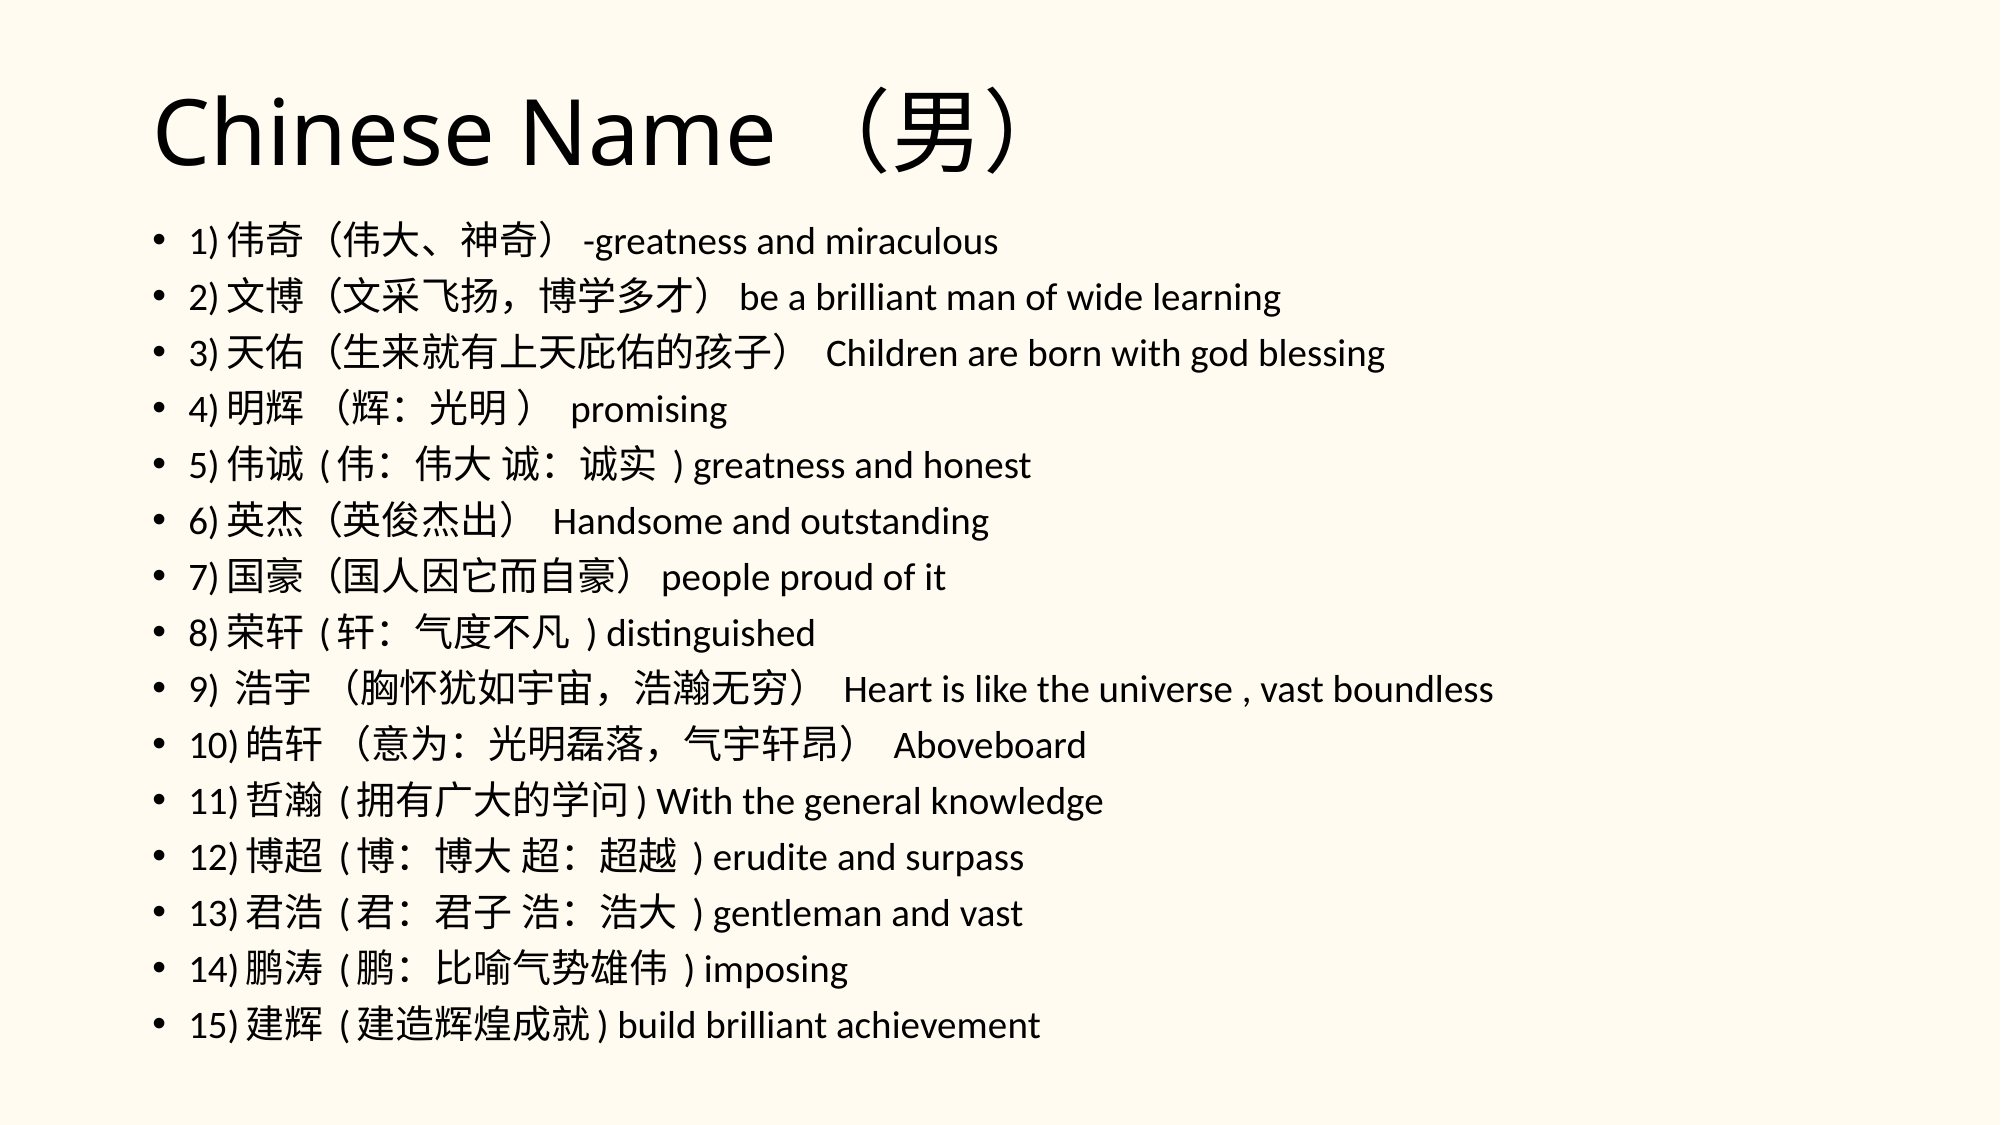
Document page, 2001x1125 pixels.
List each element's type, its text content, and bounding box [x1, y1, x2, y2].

list 1)伟奇（伟大、神奇）-greatness and miraculous 2)文博（文采飞扬，博学多才）be a brilliant man of wide learning 3)天佑（生来就有上天庇佑的孩子） Children are born with god blessing 4)明辉 （辉：光明 ） promising 5)伟诚 (伟：伟大 诚：诚实 ) greatness and honest 6)英杰（英俊杰出） Handsome and outstanding 7)国豪（国人因它而自豪）people proud of it 8)荣轩 (轩：气度不凡 ) distinguished 9) 浩宇 （胸怀犹如宇宙，浩瀚无穷） Heart is like the universe , vast boundless 10)皓轩 （意为：光明磊落，气宇轩昂） Aboveboard 11)哲瀚 (拥有广大的学问) With the general knowledge 12)博超 (博：博大 超：超越 ) erudite and surpass 13)君浩 (君：君子 浩：浩大 ) gentleman and vast 14)鹏涛 (鹏：比喻气势雄伟 ) imposing 15)建辉 (建造辉煌成就) build brilliant achievement [137, 213, 1895, 1063]
title Chinese Name（男） [137, 27, 1863, 213]
